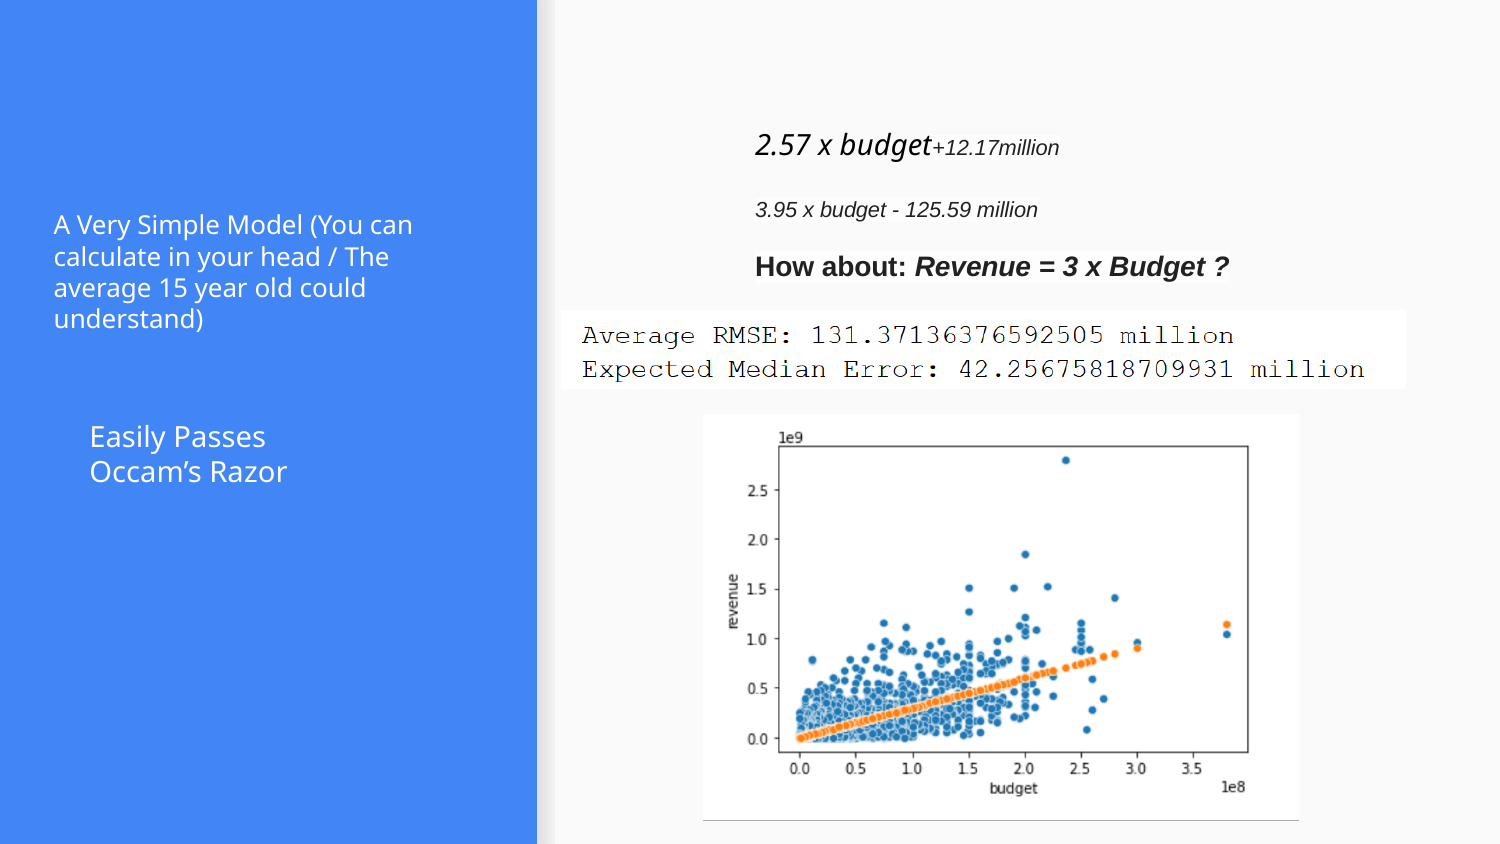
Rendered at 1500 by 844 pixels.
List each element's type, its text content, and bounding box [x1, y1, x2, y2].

picture [561, 310, 1406, 389]
picture [703, 414, 1299, 821]
text_box Easily Passes Occam’s Razor [74, 402, 355, 503]
title A Very Simple Model (You can calculate in your head / The average 15 year old could understand) [38, 192, 504, 349]
text_box 2.57 x budget+12.17million 3.95 x budget - 125.59 million How about: Revenue = 3 x Budget ? [740, 75, 1299, 309]
